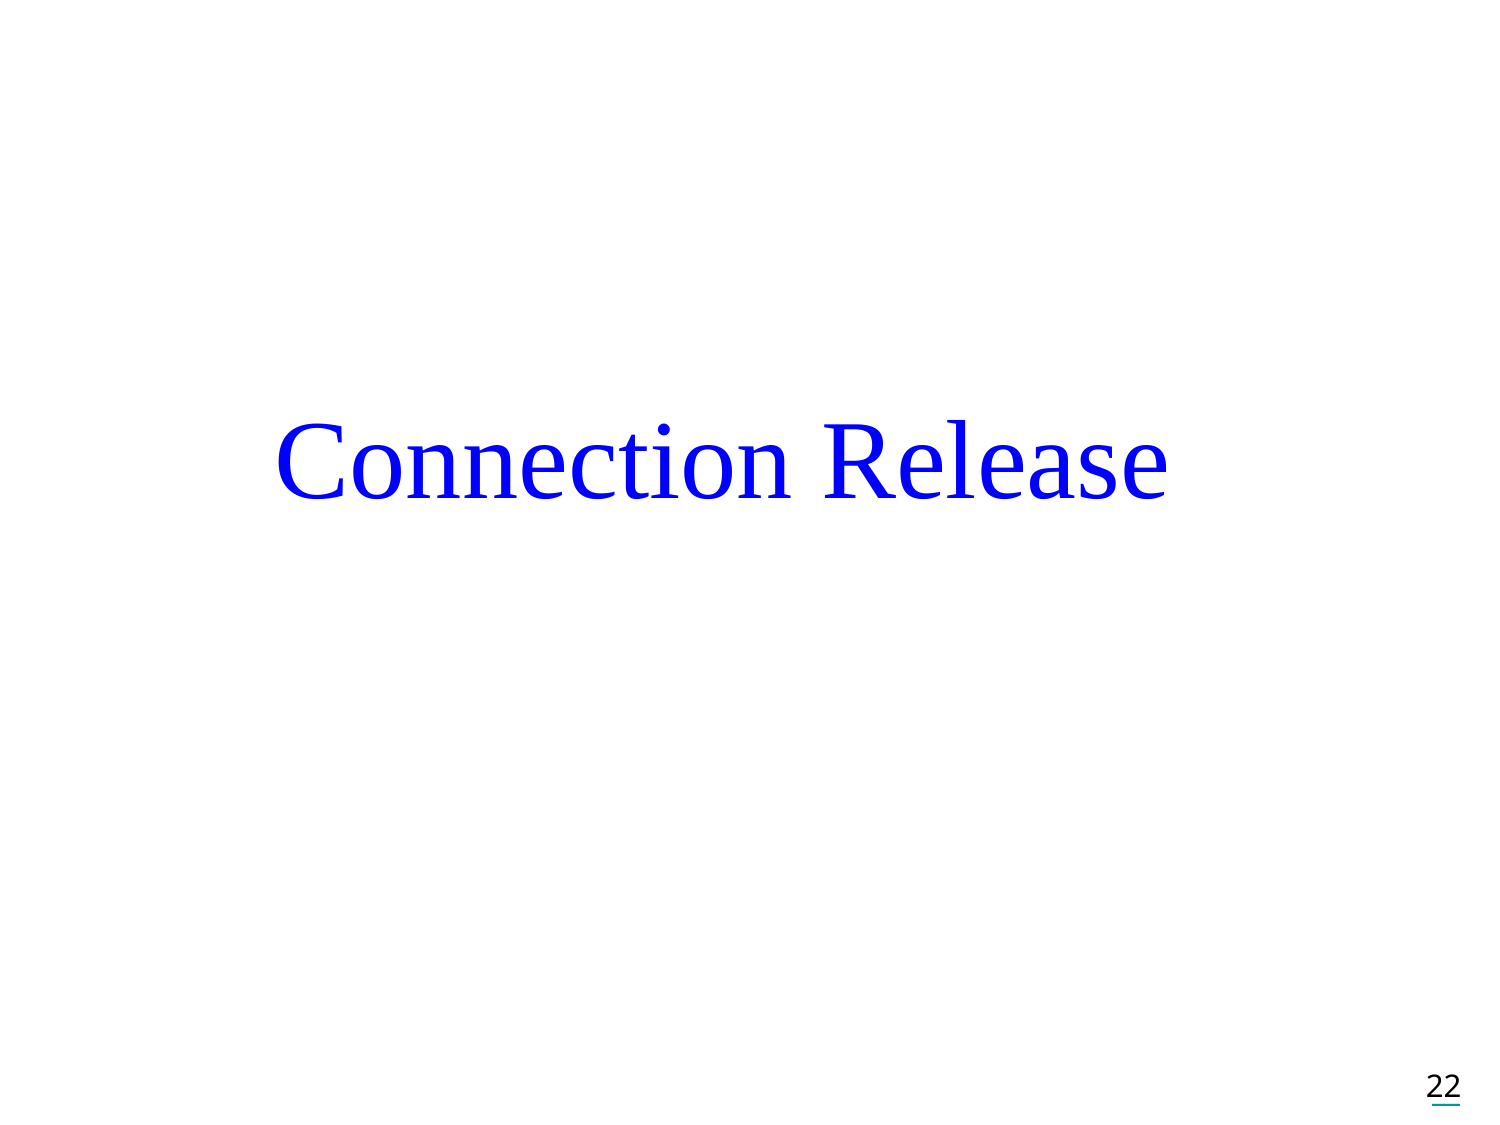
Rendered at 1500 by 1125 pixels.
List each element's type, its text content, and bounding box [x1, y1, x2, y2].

subtitle Connection Release [19, 404, 1427, 882]
